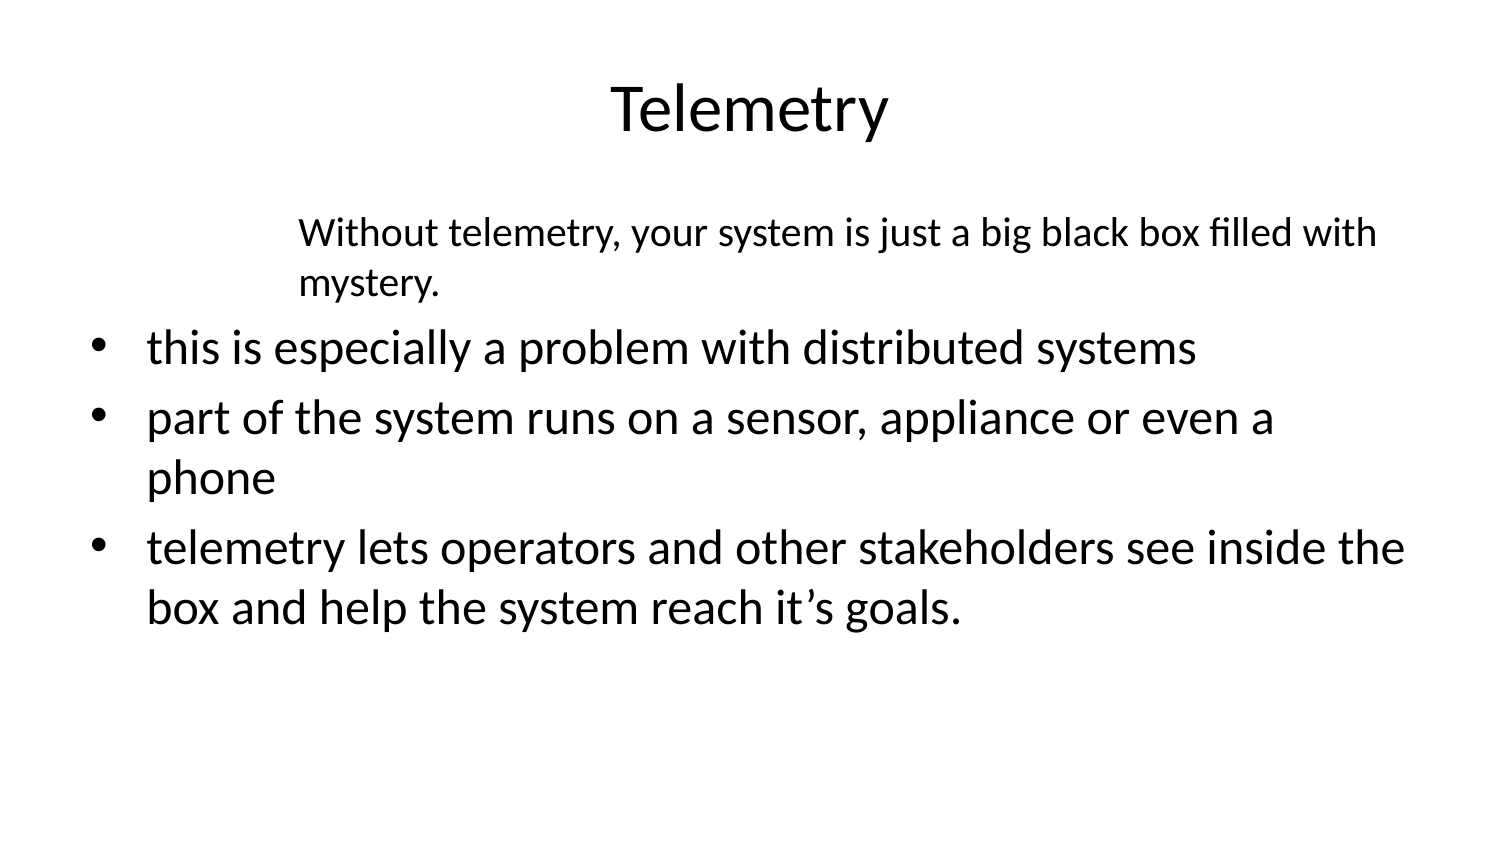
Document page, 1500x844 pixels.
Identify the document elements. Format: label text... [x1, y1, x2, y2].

list Without telemetry, your system is just a big black box filled with mystery. this is especially a problem with distributed systems part of the system runs on a sensor, appliance or even a phone telemetry lets operators and other stakeholders see inside the box and help the system reach it’s goals. [75, 196, 1425, 754]
title Telemetry [75, 33, 1425, 175]
